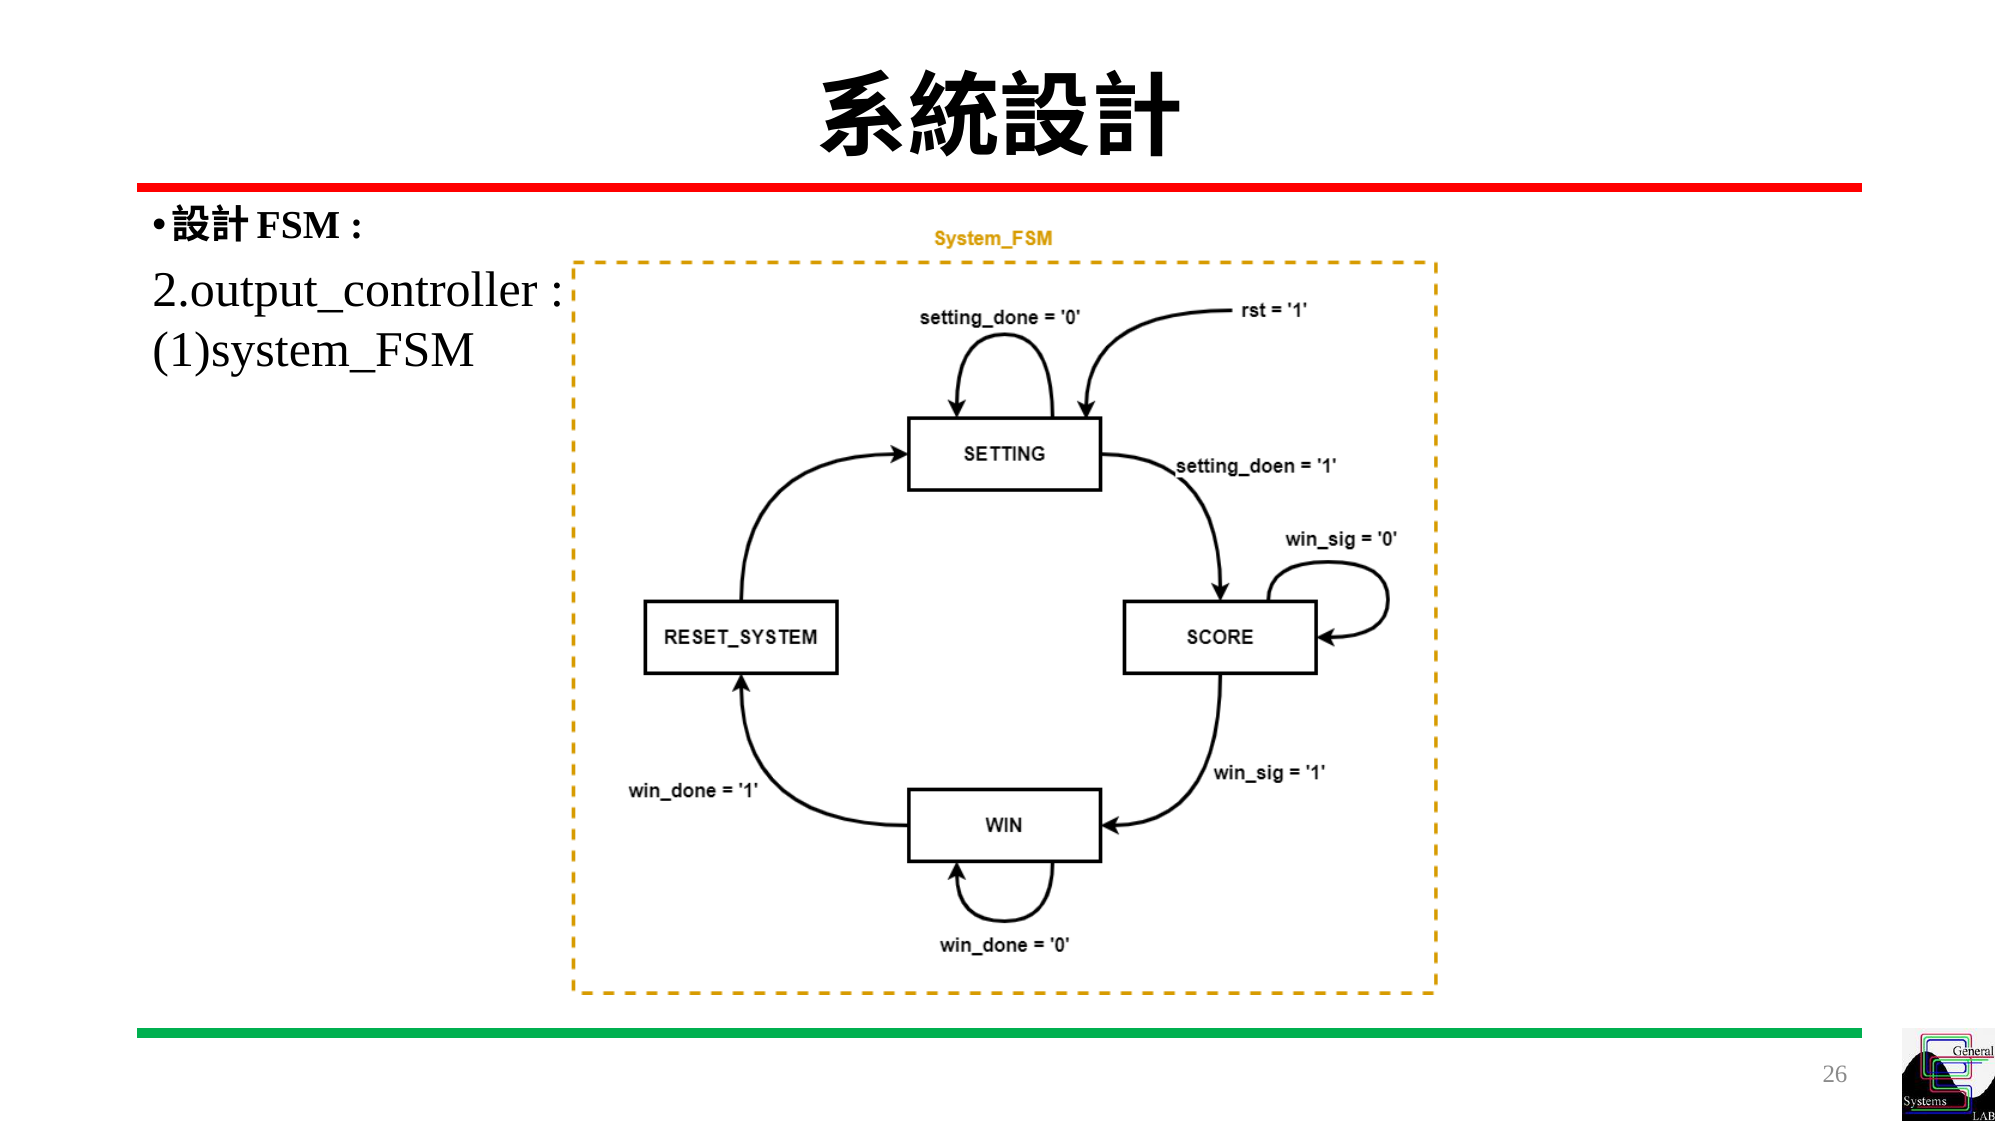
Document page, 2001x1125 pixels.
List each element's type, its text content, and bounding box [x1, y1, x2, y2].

title 系統設計 [137, 59, 1863, 178]
picture [561, 226, 1439, 995]
slide_number 26 [1412, 1042, 1863, 1103]
text_box 2.output_controller : (1)system_FSM [137, 255, 1910, 1024]
picture [1902, 1028, 1995, 1121]
list 設計FSM : [137, 197, 441, 255]
